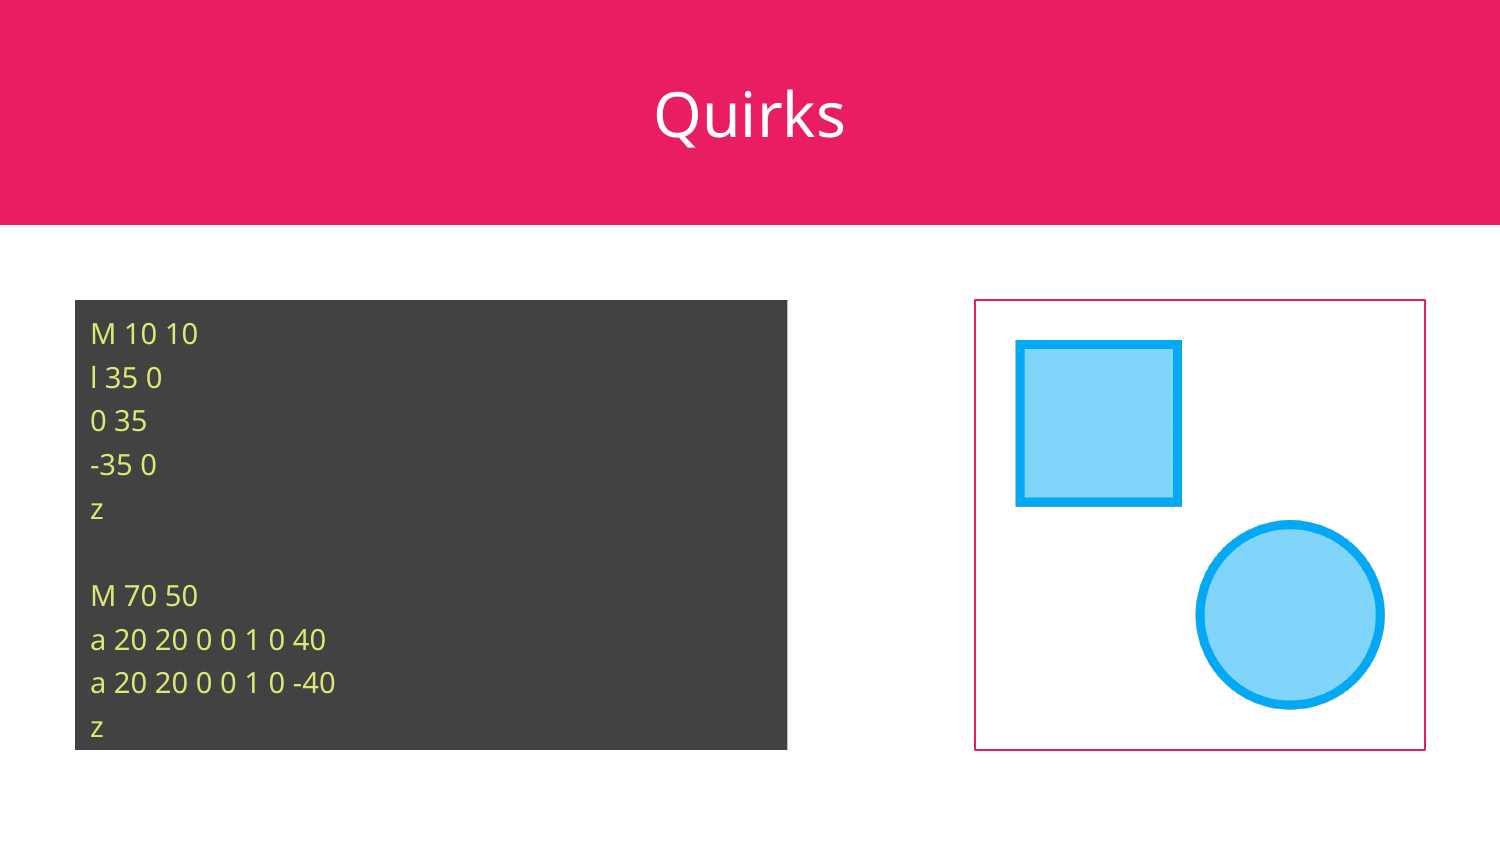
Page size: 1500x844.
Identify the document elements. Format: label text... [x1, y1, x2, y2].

list M 10 10 l 35 0 0 35 -35 0 z M 70 50 a 20 20 0 0 1 0 40 a 20 20 0 0 1 0 -40 z [75, 300, 788, 750]
title Quirks [37, 37, 1463, 188]
picture [974, 299, 1426, 751]
